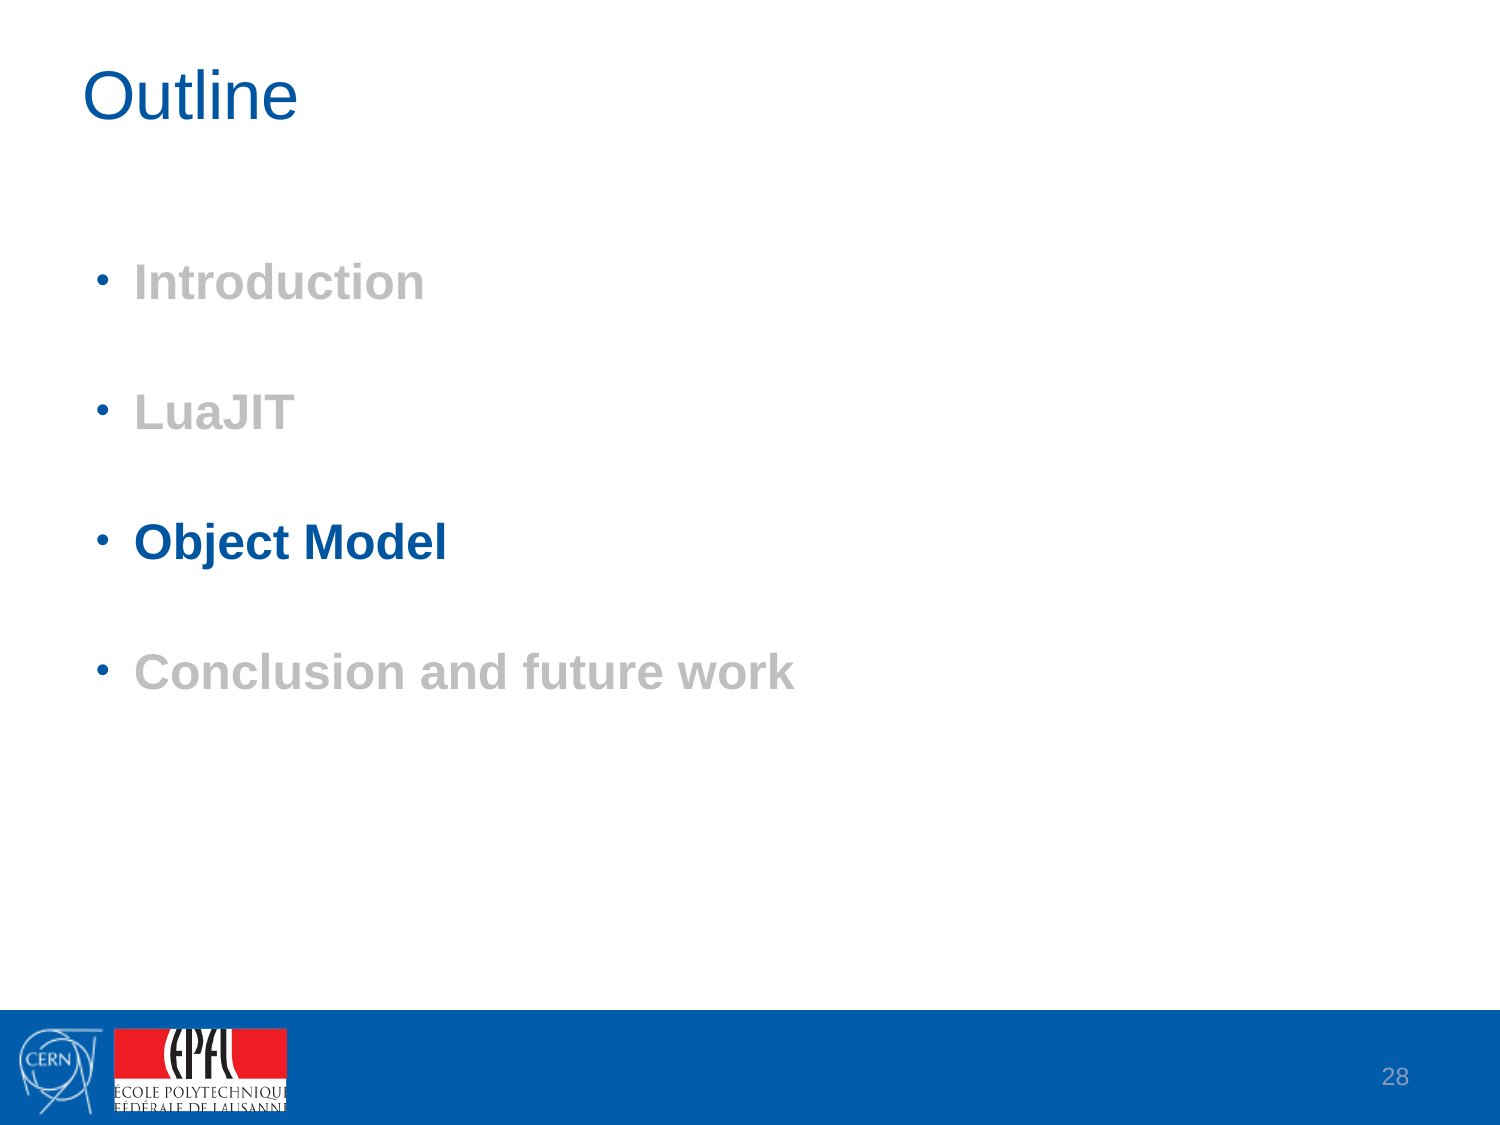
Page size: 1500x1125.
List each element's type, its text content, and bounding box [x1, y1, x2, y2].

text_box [113, 1028, 288, 1112]
list Introduction LuaJIT Object Model Conclusion and future work [75, 181, 1425, 984]
title Outline [75, 38, 1425, 146]
slide_number 28 [1342, 1045, 1425, 1105]
